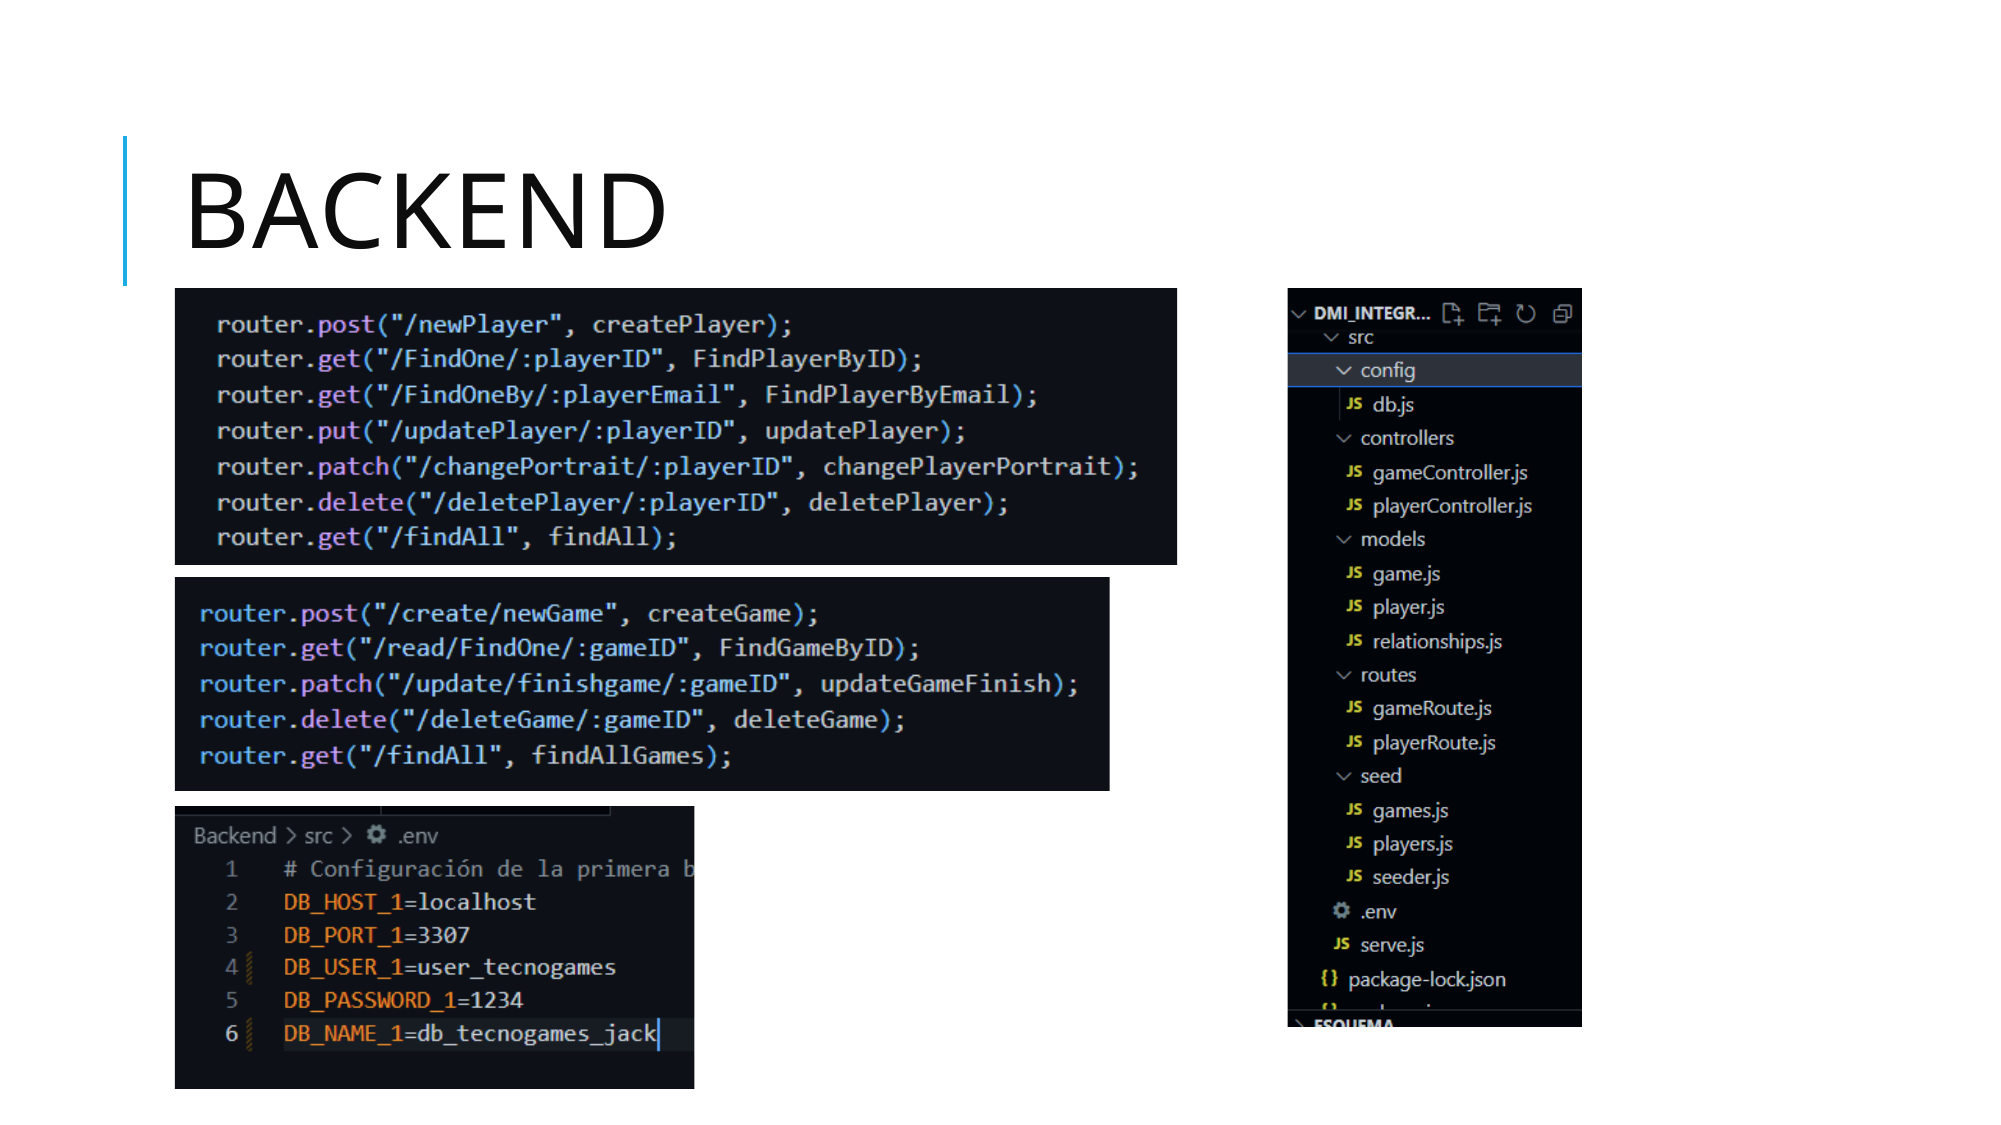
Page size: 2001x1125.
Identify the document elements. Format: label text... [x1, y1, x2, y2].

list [1287, 288, 1583, 1027]
picture [174, 805, 695, 1090]
title BACKEND [168, 96, 1763, 342]
picture [174, 577, 1110, 792]
picture [174, 288, 1178, 565]
